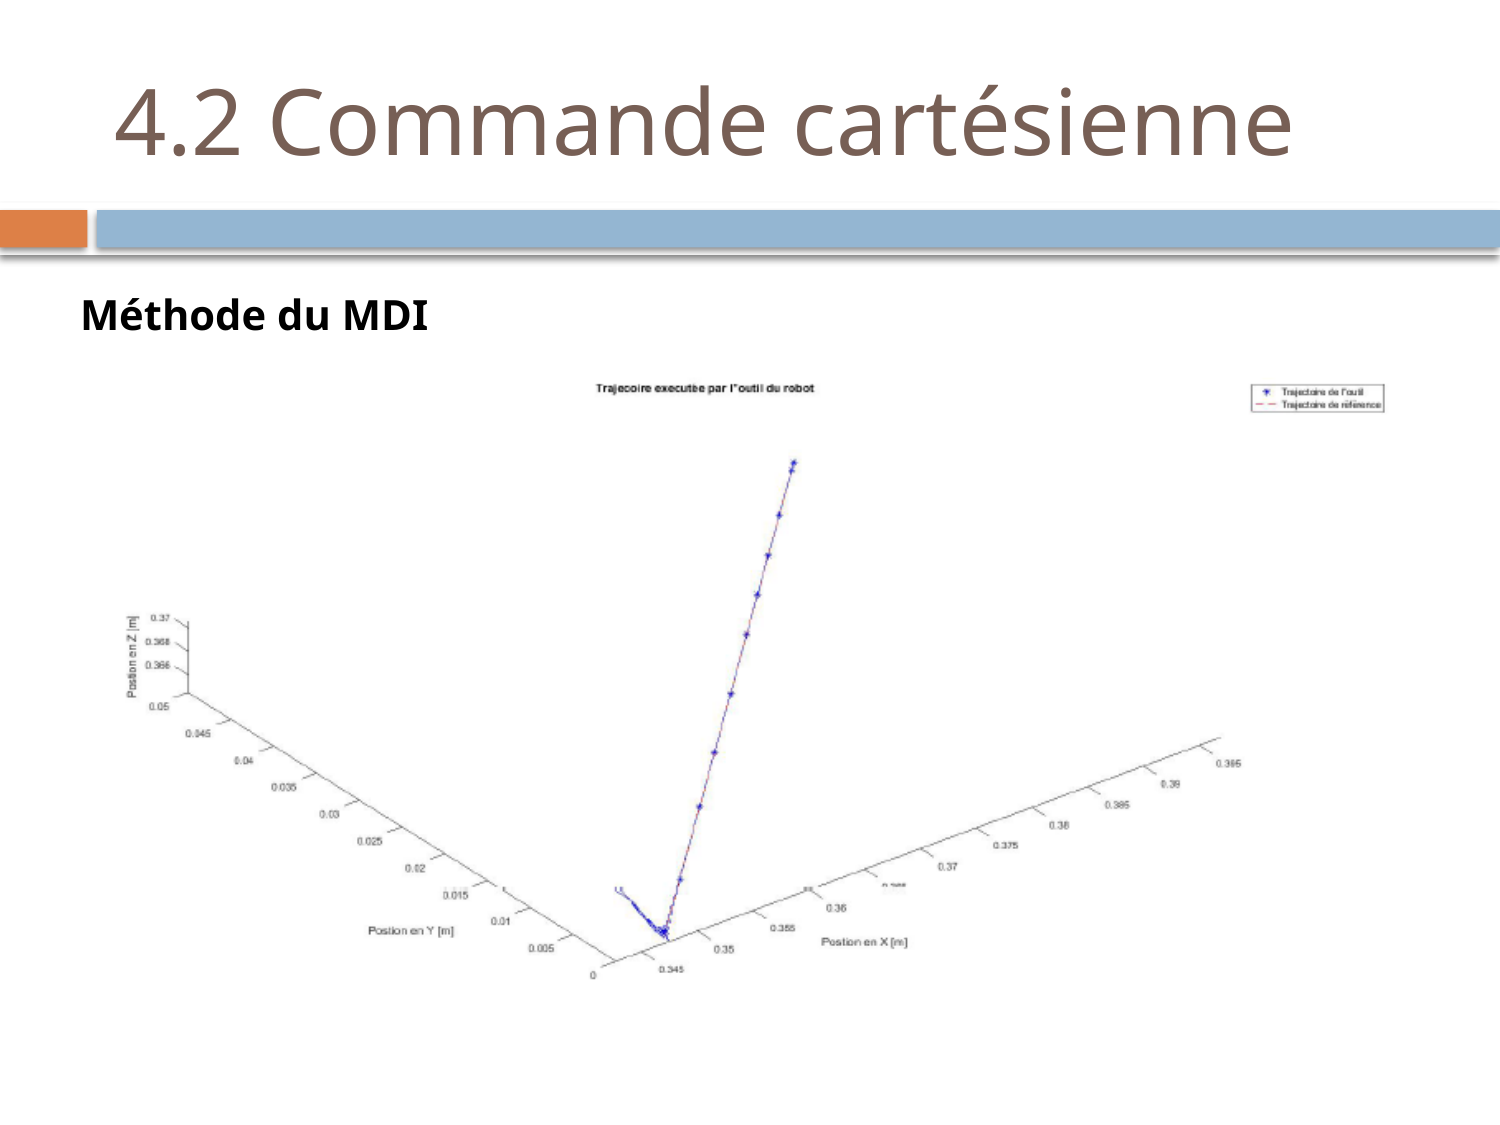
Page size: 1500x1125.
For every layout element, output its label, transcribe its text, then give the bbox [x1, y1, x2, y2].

title 4.2 Commande cartésienne [99, 37, 1438, 200]
text_box Méthode du MDI [65, 281, 444, 346]
picture [105, 351, 1419, 1009]
